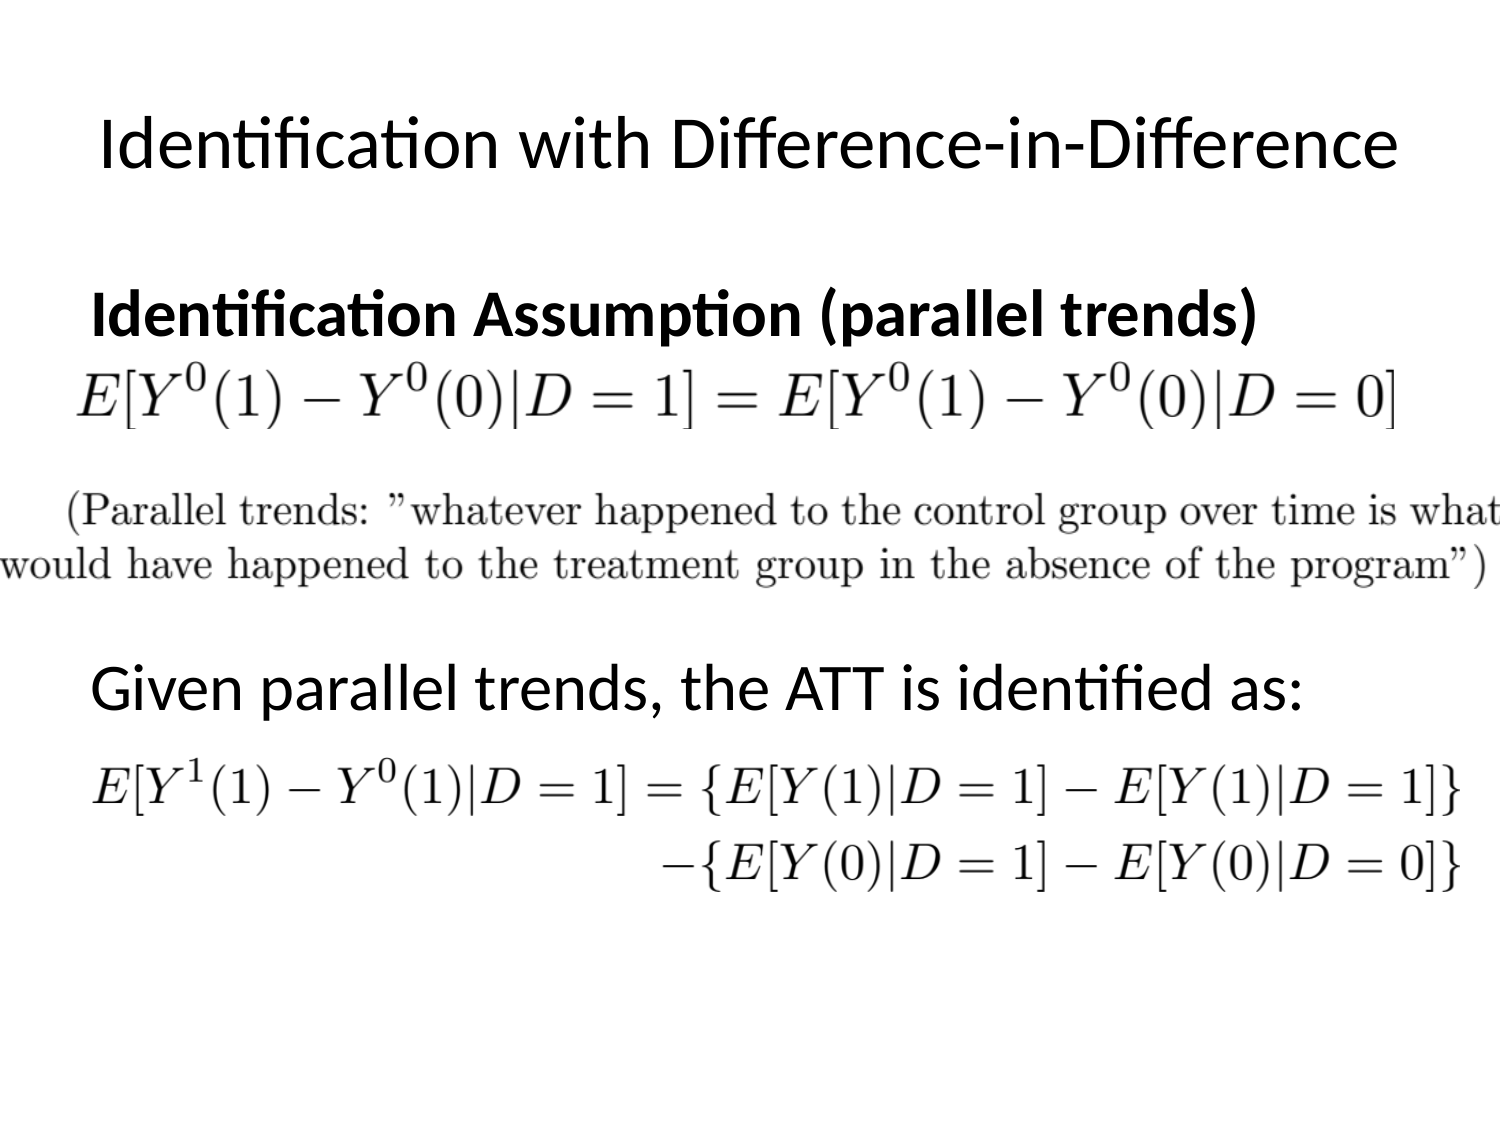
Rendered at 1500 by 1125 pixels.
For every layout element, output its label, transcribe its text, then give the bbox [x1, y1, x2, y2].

picture [0, 489, 1500, 589]
list Identification Assumption (parallel trends) Given parallel trends, the ATT is identified as: [75, 597, 1425, 1005]
list Identification Assumption (parallel trends) Given parallel trends, the ATT is identified as: [75, 262, 1425, 488]
picture [74, 361, 1395, 430]
picture [91, 756, 1461, 893]
title Identification with Difference-in-Difference [75, 45, 1425, 233]
